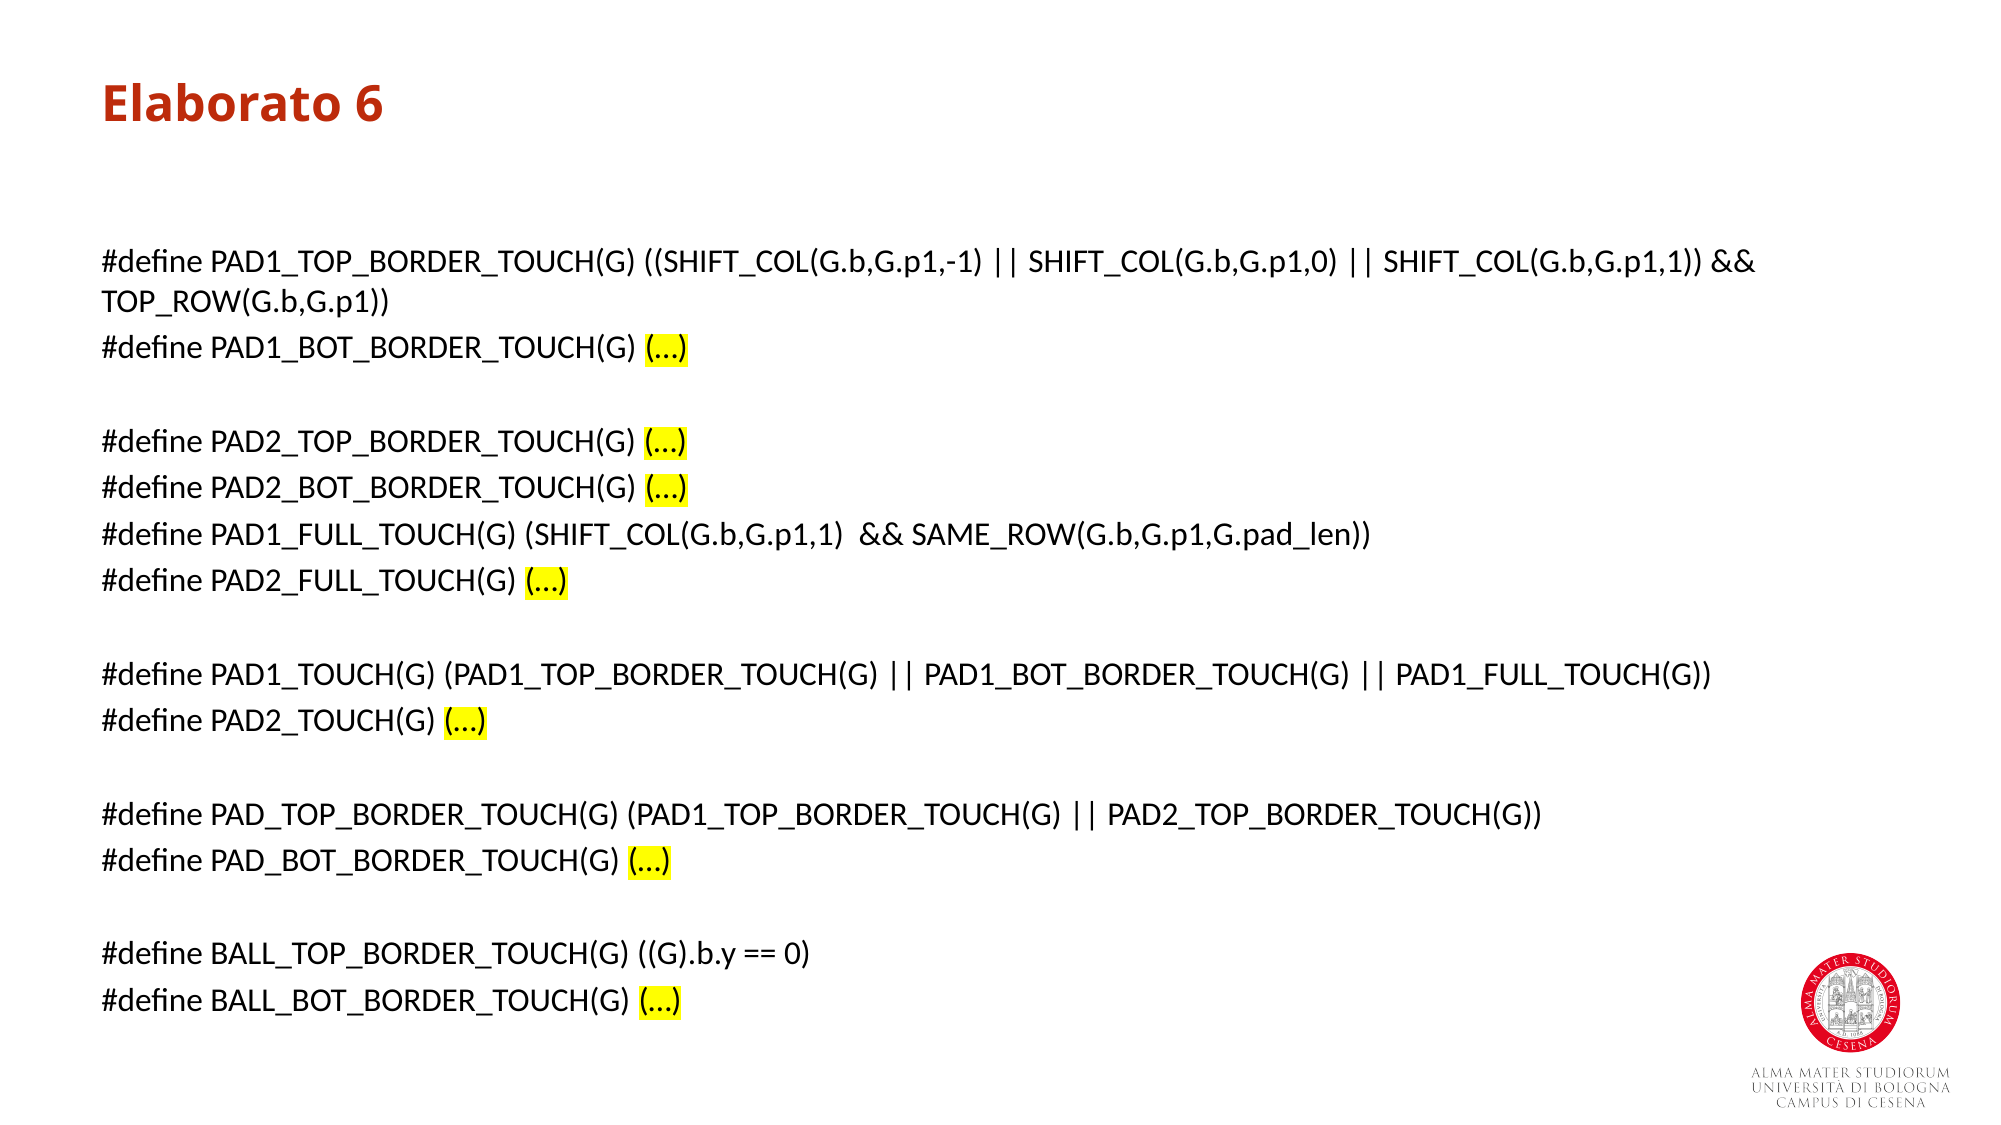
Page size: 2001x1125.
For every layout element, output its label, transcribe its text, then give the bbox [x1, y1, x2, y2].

list #define PAD1_TOP_BORDER_TOUCH(G) ((SHIFT_COL(G.b,G.p1,-1) || SHIFT_COL(G.b,G.p1,0) || SHIFT_COL(G.b,G.p1,1)) && TOP_ROW(G.b,G.p1)) #define PAD1_BOT_BORDER_TOUCH(G) (…) #define PAD2_TOP_BORDER_TOUCH(G) (…) #define PAD2_BOT_BORDER_TOUCH(G) (…) #define PAD1_FULL_TOUCH(G) (SHIFT_COL(G.b,G.p1,1) && SAME_ROW(G.b,G.p1,G.pad_len)) #define PAD2_FULL_TOUCH(G) (…) #define PAD1_TOUCH(G) (PAD1_TOP_BORDER_TOUCH(G) || PAD1_BOT_BORDER_TOUCH(G) || PAD1_FULL_TOUCH(G)) #define PAD2_TOUCH(G) (…) #define PAD_TOP_BORDER_TOUCH(G) (PAD1_TOP_BORDER_TOUCH(G) || PAD2_TOP_BORDER_TOUCH(G)) #define PAD_BOT_BORDER_TOUCH(G) (…) #define BALL_TOP_BORDER_TOUCH(G) ((G).b.y == 0) #define BALL_BOT_BORDER_TOUCH(G) (…) [86, 231, 1930, 1047]
picture [1720, 933, 1981, 1118]
list Elaborato 6 [86, 78, 1930, 185]
